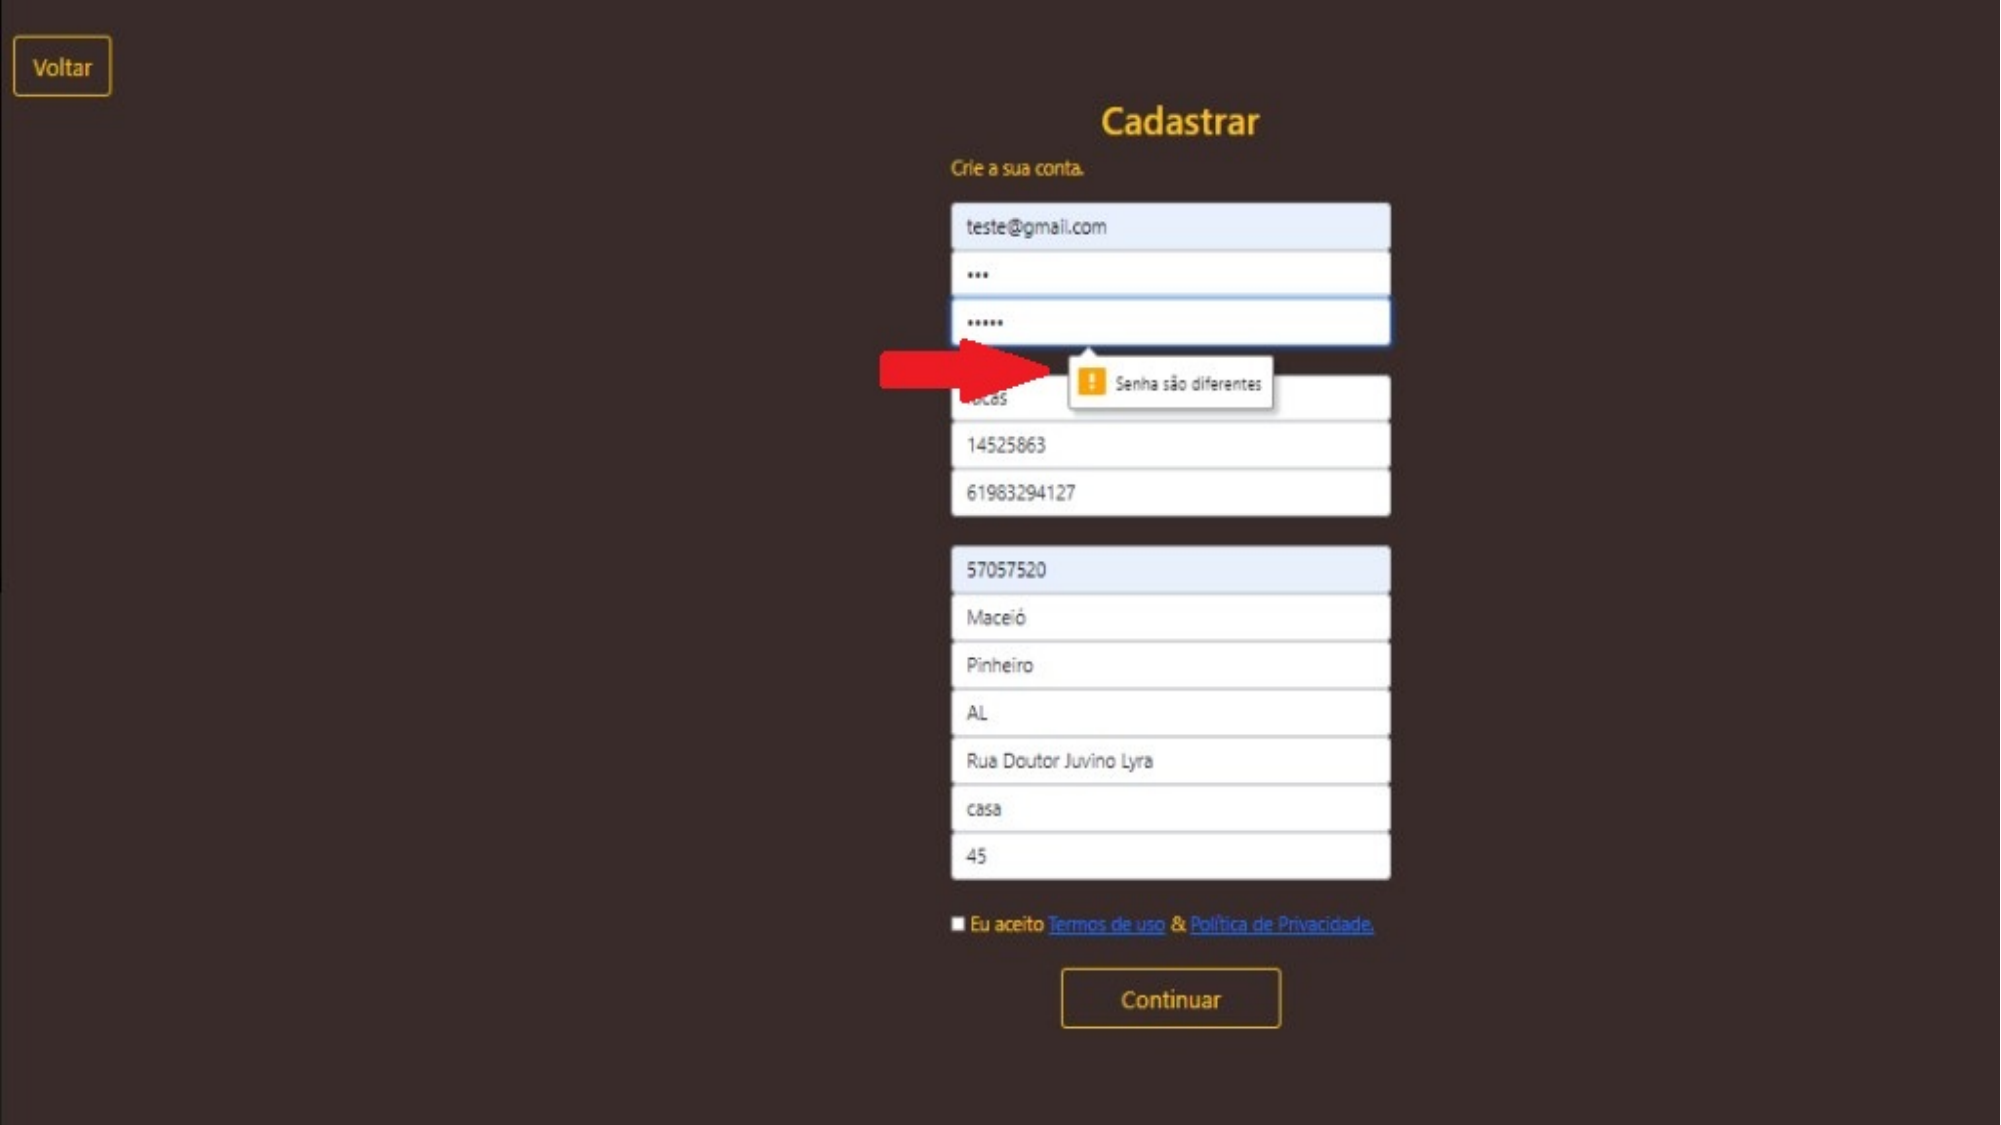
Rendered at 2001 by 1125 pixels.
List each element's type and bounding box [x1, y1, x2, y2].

list [0, 0, 2000, 1125]
